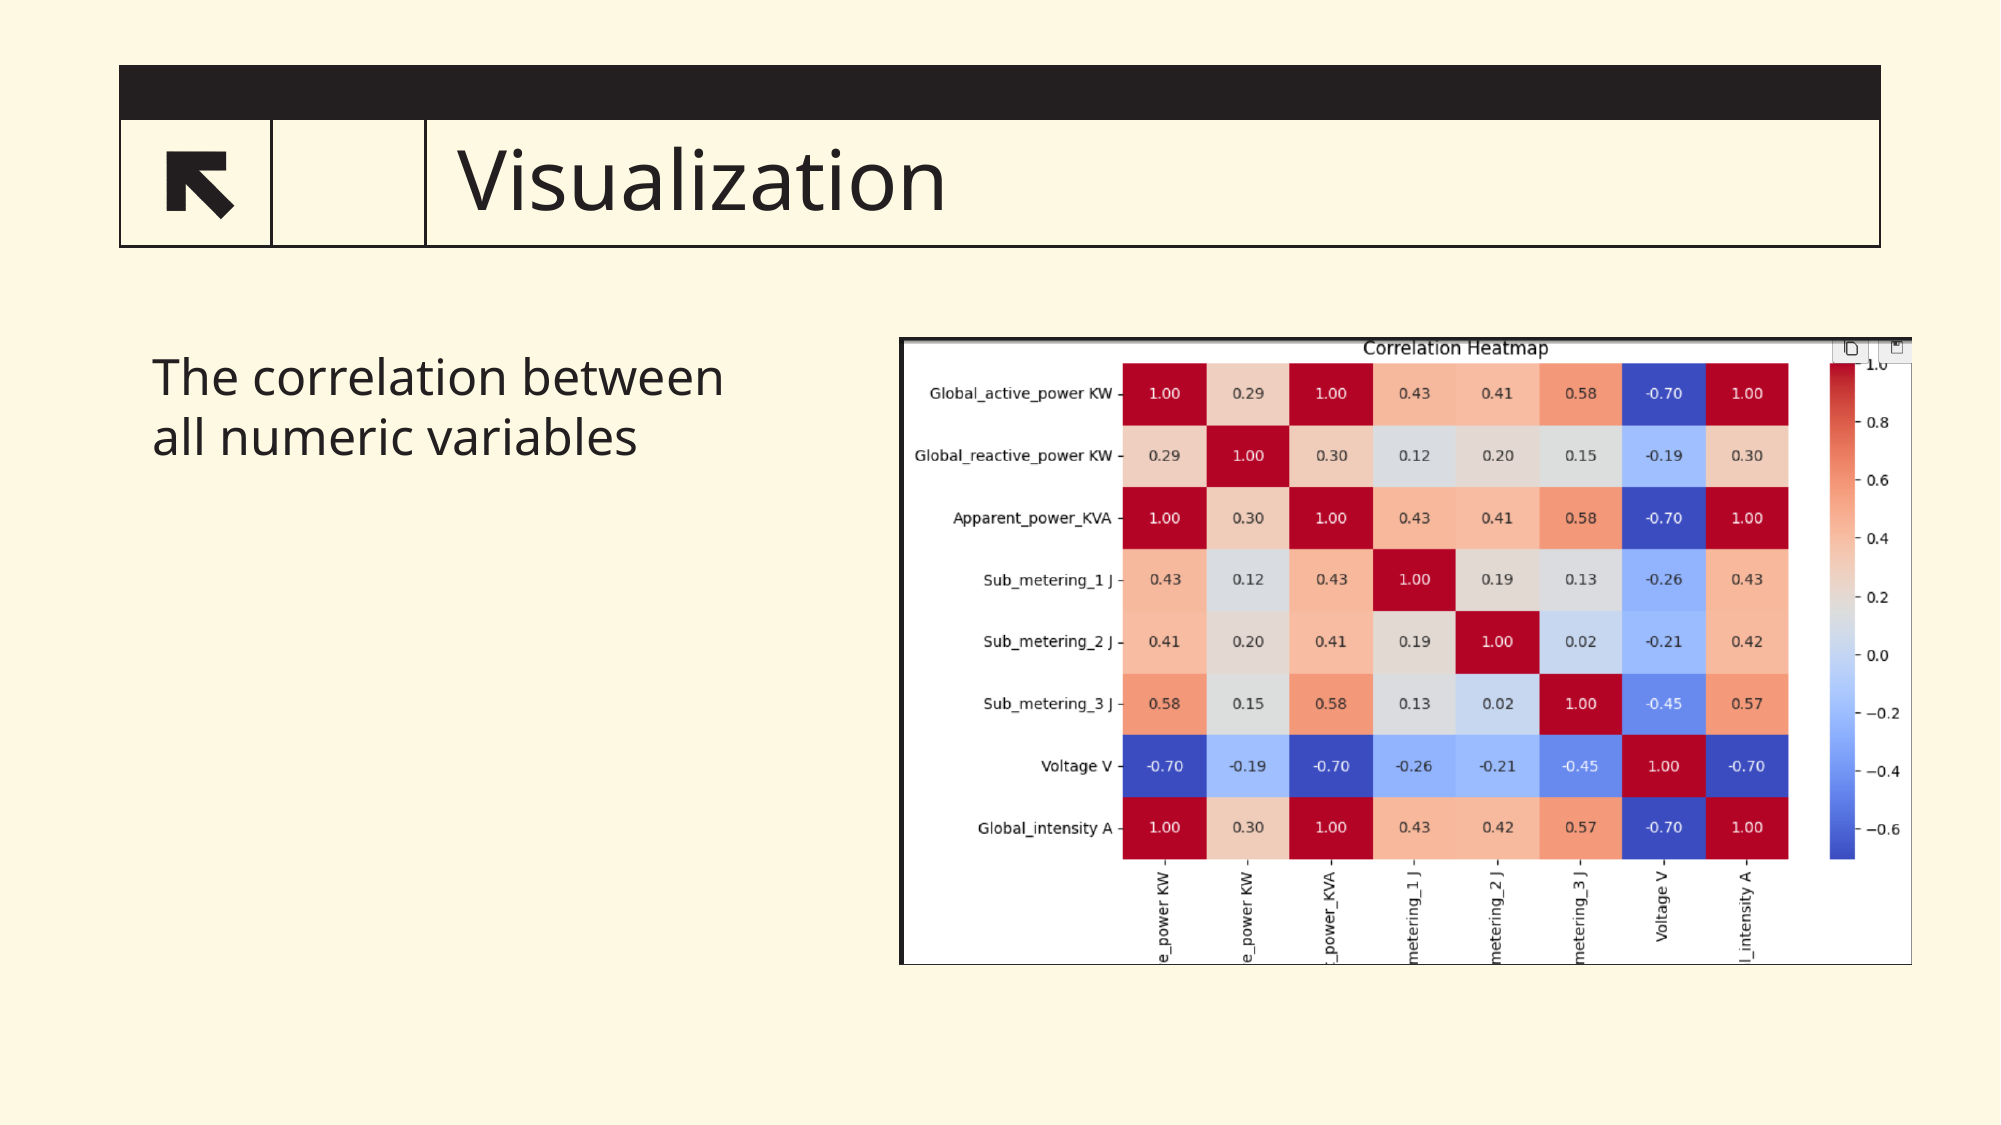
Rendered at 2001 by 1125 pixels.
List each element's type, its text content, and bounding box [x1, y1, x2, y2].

list The correlation between all numeric variables [137, 337, 783, 963]
title Visualization [442, 120, 1880, 248]
picture [121, 105, 273, 258]
picture [899, 337, 1912, 965]
